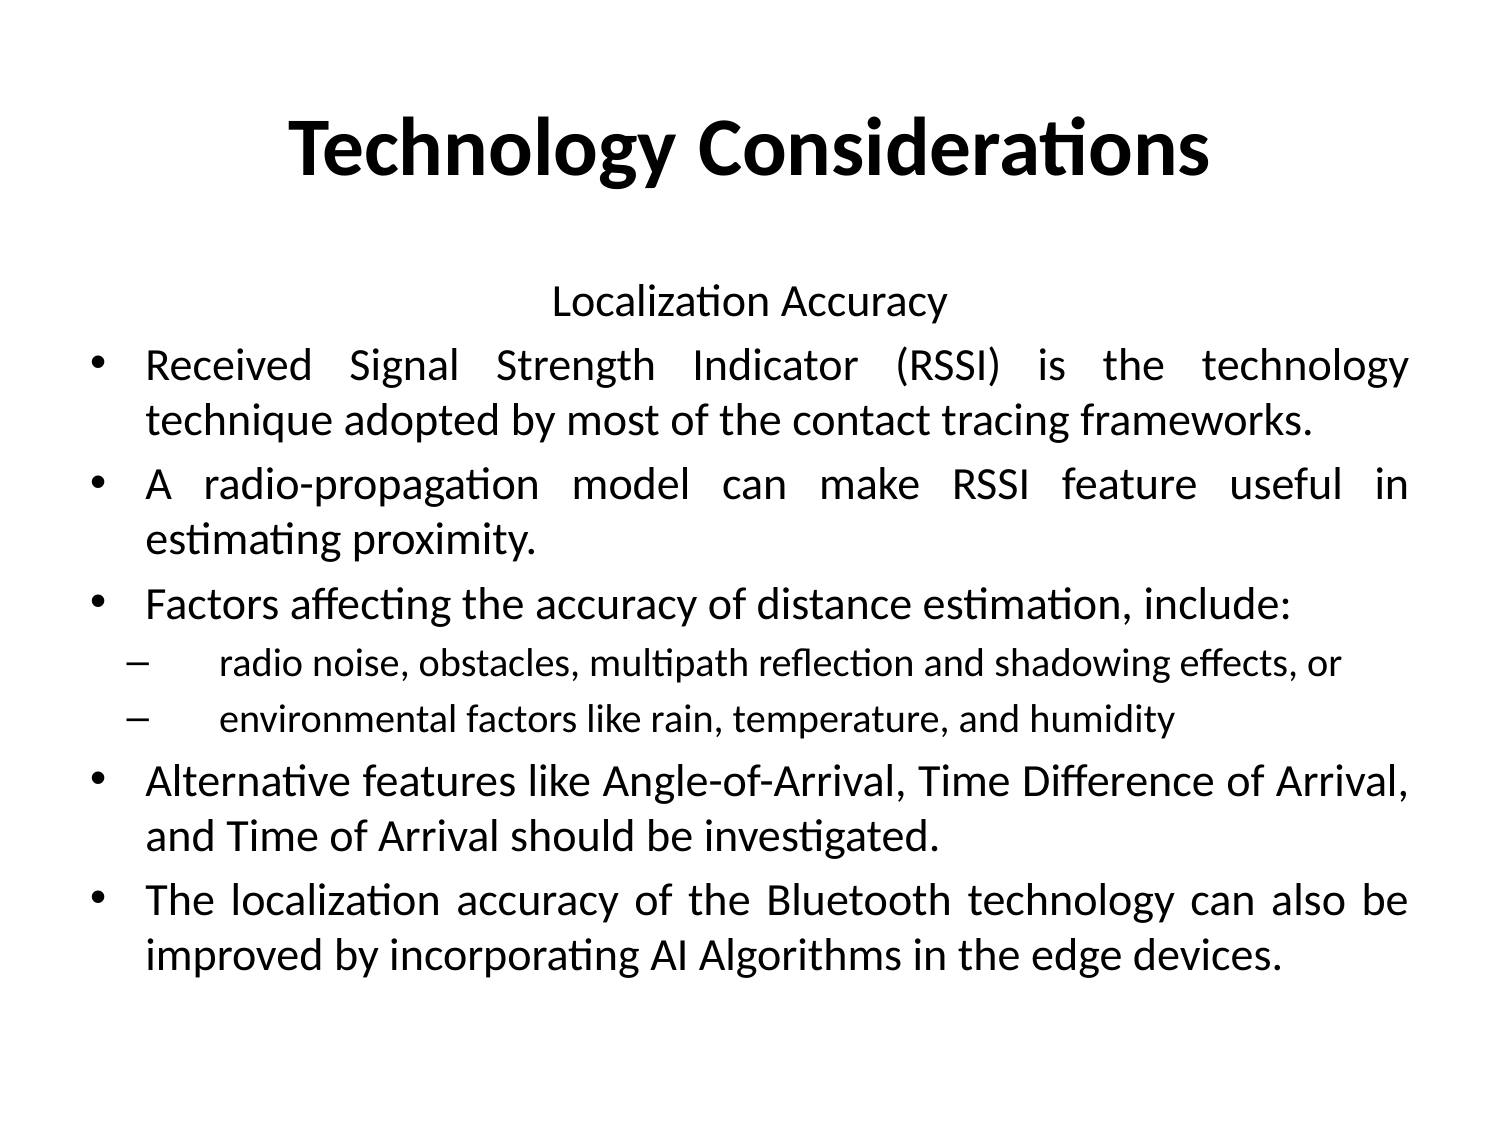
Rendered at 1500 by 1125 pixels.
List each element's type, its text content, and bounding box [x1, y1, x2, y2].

title Technology Considerations [75, 45, 1425, 233]
list Localization Accuracy Received Signal Strength Indicator (RSSI) is the technology technique adopted by most of the contact tracing frameworks. A radio-propagation model can make RSSI feature useful in estimating proximity. Factors affecting the accuracy of distance estimation, include: radio noise, obstacles, multipath reflection and shadowing effects, or environmental factors like rain, temperature, and humidity Alternative features like Angle-of-Arrival, Time Difference of Arrival, and Time of Arrival should be investigated. The localization accuracy of the Bluetooth technology can also be improved by incorporating AI Algorithms in the edge devices. [75, 262, 1425, 1005]
